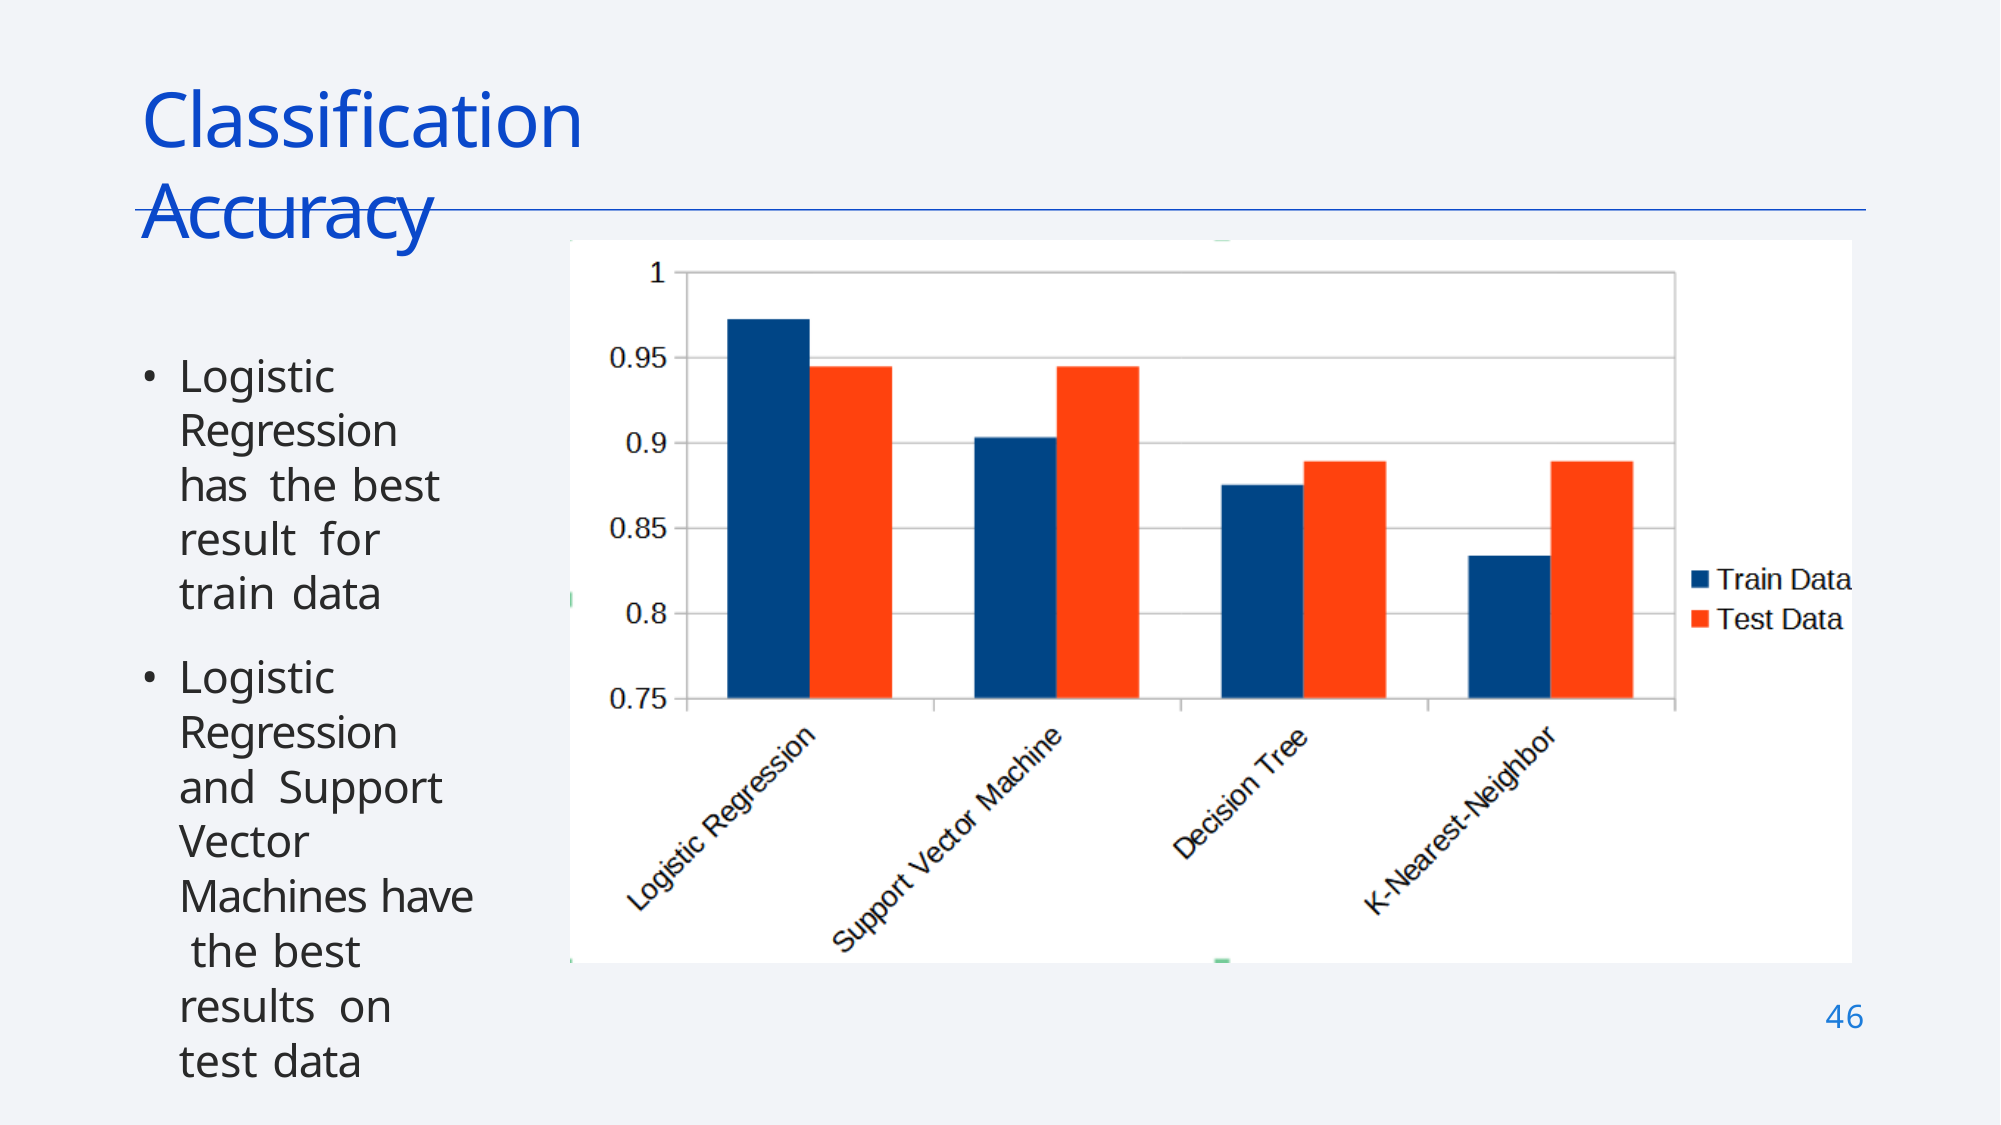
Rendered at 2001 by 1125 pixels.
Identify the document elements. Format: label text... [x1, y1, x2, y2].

slide_number 46 [1819, 1002, 1873, 1125]
picture [0, 0, 2000, 1125]
title Classification Accuracy [139, 68, 880, 260]
text_box Logistic Regression has the best result for train data Logistic Regression and Support Vector Machines have the best results on test data [139, 345, 482, 1086]
